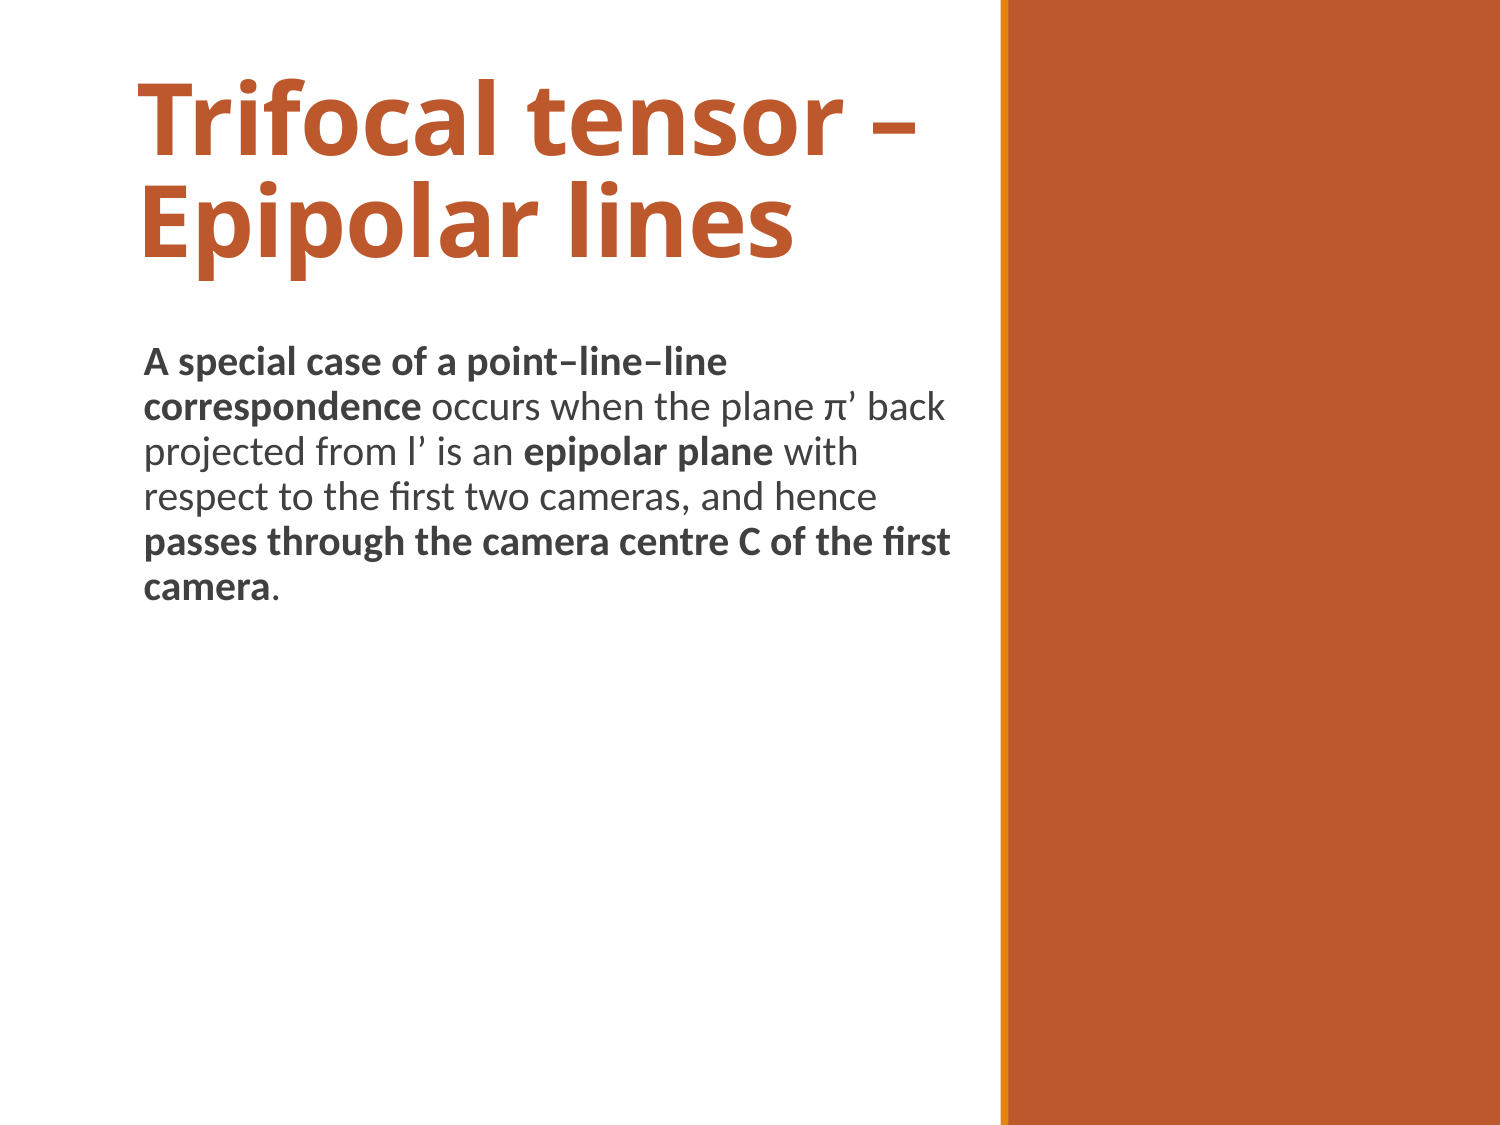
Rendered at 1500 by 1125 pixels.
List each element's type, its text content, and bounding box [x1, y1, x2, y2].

list A special case of a point–line–line correspondence occurs when the plane π’ back projected from l’ is an epipolar plane with respect to the first two cameras, and hence passes through the camera centre C of the first camera. [128, 332, 953, 963]
title Trifocal tensor – Epipolar lines [121, 47, 953, 285]
text_box [1010, 0, 1500, 1125]
text_box [0, 0, 999, 1125]
text_box [999, 0, 1010, 1125]
